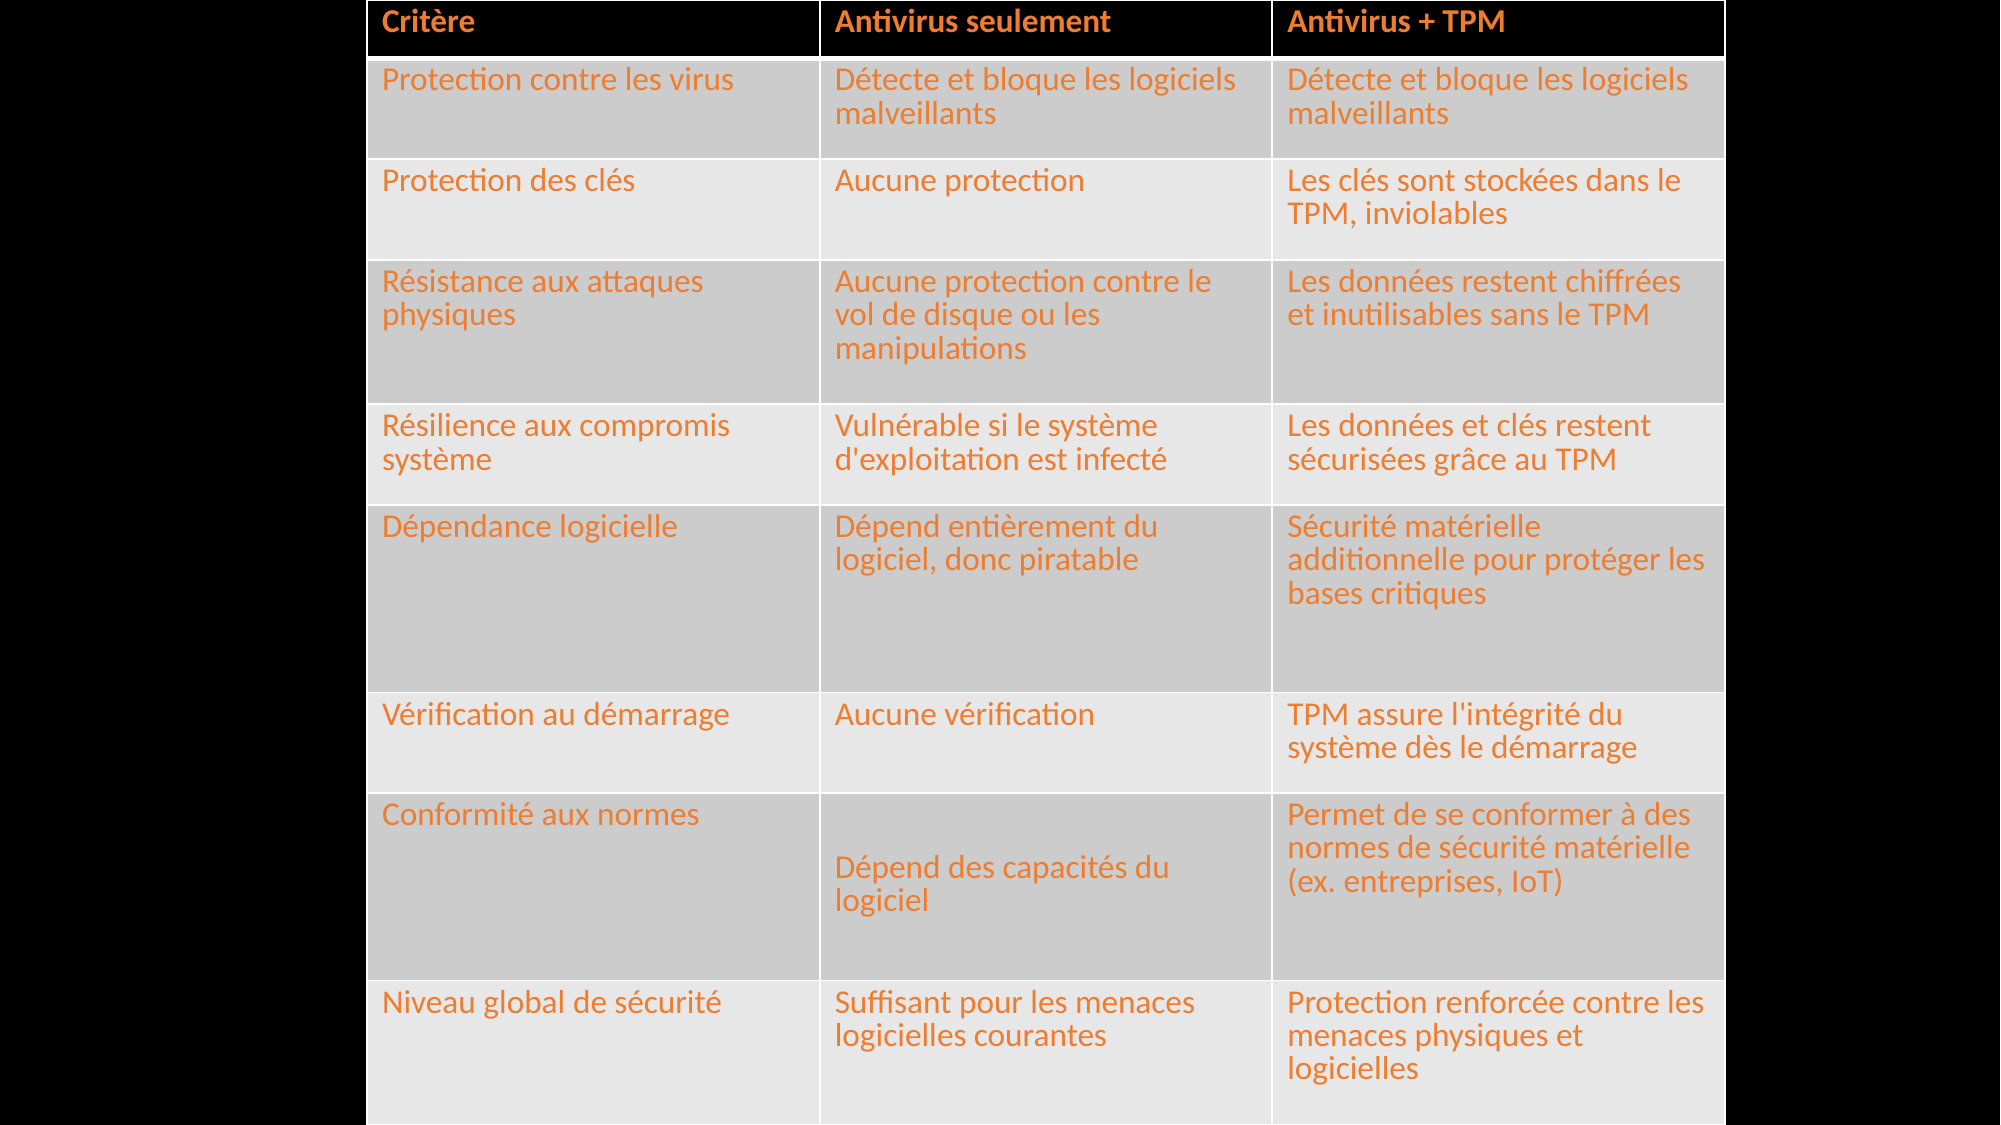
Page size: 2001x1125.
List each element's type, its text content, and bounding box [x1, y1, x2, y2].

table_cell Aucune vérification [821, 693, 1271, 792]
table_cell Protection des clés [368, 160, 819, 259]
table_cell Les clés sont stockées dans le TPM, inviolables [1273, 160, 1724, 259]
table_cell Vérification au démarrage [368, 693, 819, 792]
table_cell Résistance aux attaques physiques [368, 261, 819, 403]
table_cell Résilience aux compromis système [368, 405, 819, 504]
table_cell Dépendance logicielle [368, 506, 819, 692]
table_cell Sécurité matérielle additionnelle pour protéger les bases critiques [1273, 506, 1724, 692]
table_cell Niveau global de sécurité [368, 981, 819, 1124]
table_cell Aucune protection [821, 160, 1271, 259]
table_cell Les données et clés restent sécurisées grâce au TPM [1273, 405, 1724, 504]
table_cell Permet de se conformer à des normes de sécurité matérielle (ex. entreprises, IoT) [1273, 794, 1724, 980]
table_cell Dépend des capacités du logiciel [821, 794, 1271, 980]
table_cell Vulnérable si le système d'exploitation est infecté [821, 405, 1271, 504]
table_cell Aucune protection contre le vol de disque ou les manipulations [821, 261, 1271, 403]
table_cell Dépend entièrement du logiciel, donc piratable [821, 506, 1271, 692]
table_header Antivirus + TPM [1273, 1, 1724, 56]
table_header Critère [368, 1, 819, 56]
table_cell Protection contre les virus [368, 61, 819, 158]
table_cell Suffisant pour les menaces logicielles courantes [821, 981, 1271, 1124]
table_cell TPM assure l'intégrité du système dès le démarrage [1273, 693, 1724, 792]
table_cell Les données restent chiffrées et inutilisables sans le TPM [1273, 261, 1724, 403]
table_cell Détecte et bloque les logiciels malveillants [1273, 61, 1724, 158]
table_cell Conformité aux normes [368, 794, 819, 980]
table_header Antivirus seulement [821, 1, 1271, 56]
table_cell Protection renforcée contre les menaces physiques et logicielles [1273, 981, 1724, 1124]
table_cell Détecte et bloque les logiciels malveillants [821, 61, 1271, 158]
